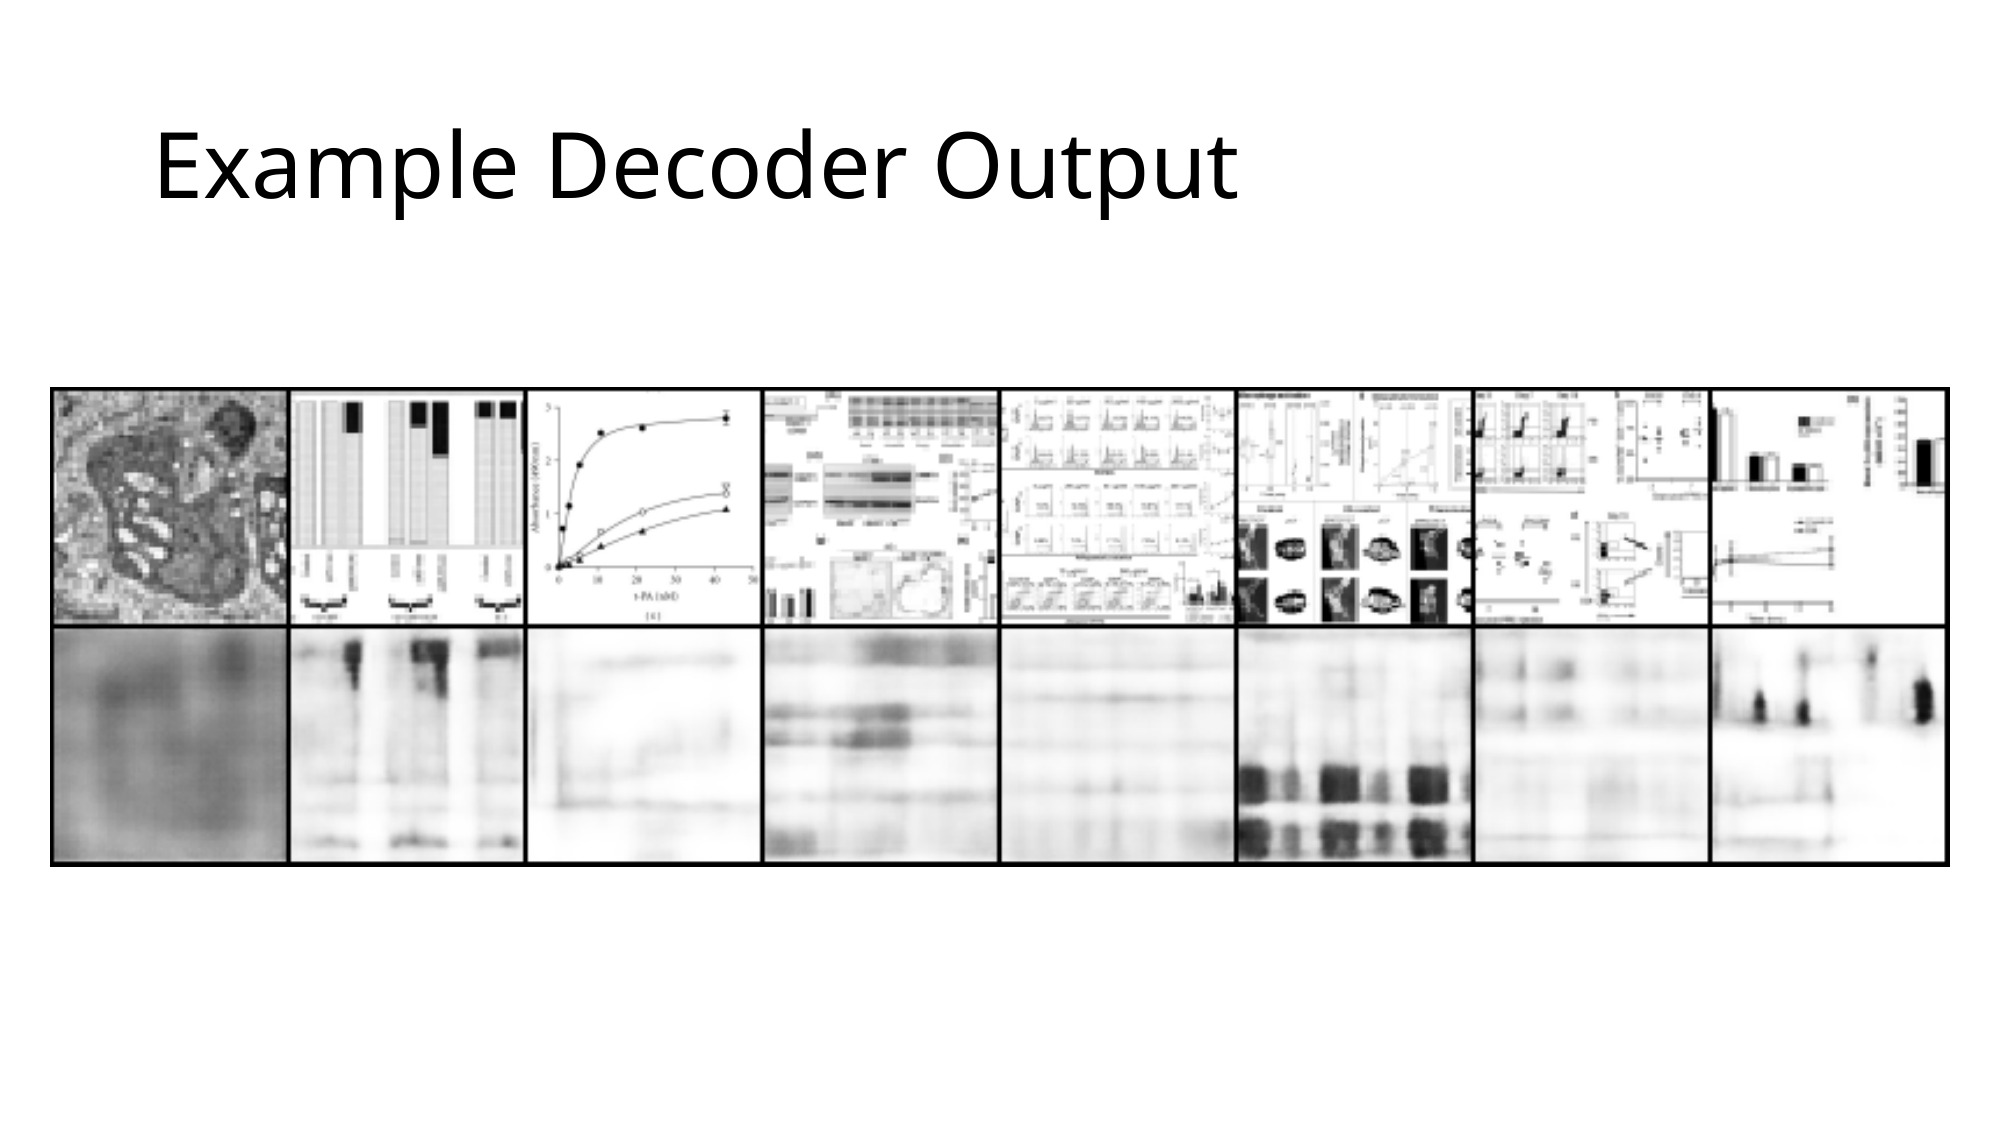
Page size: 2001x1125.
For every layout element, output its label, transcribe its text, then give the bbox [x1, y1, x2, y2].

title Example Decoder Output [137, 59, 1863, 278]
picture [50, 387, 1950, 867]
